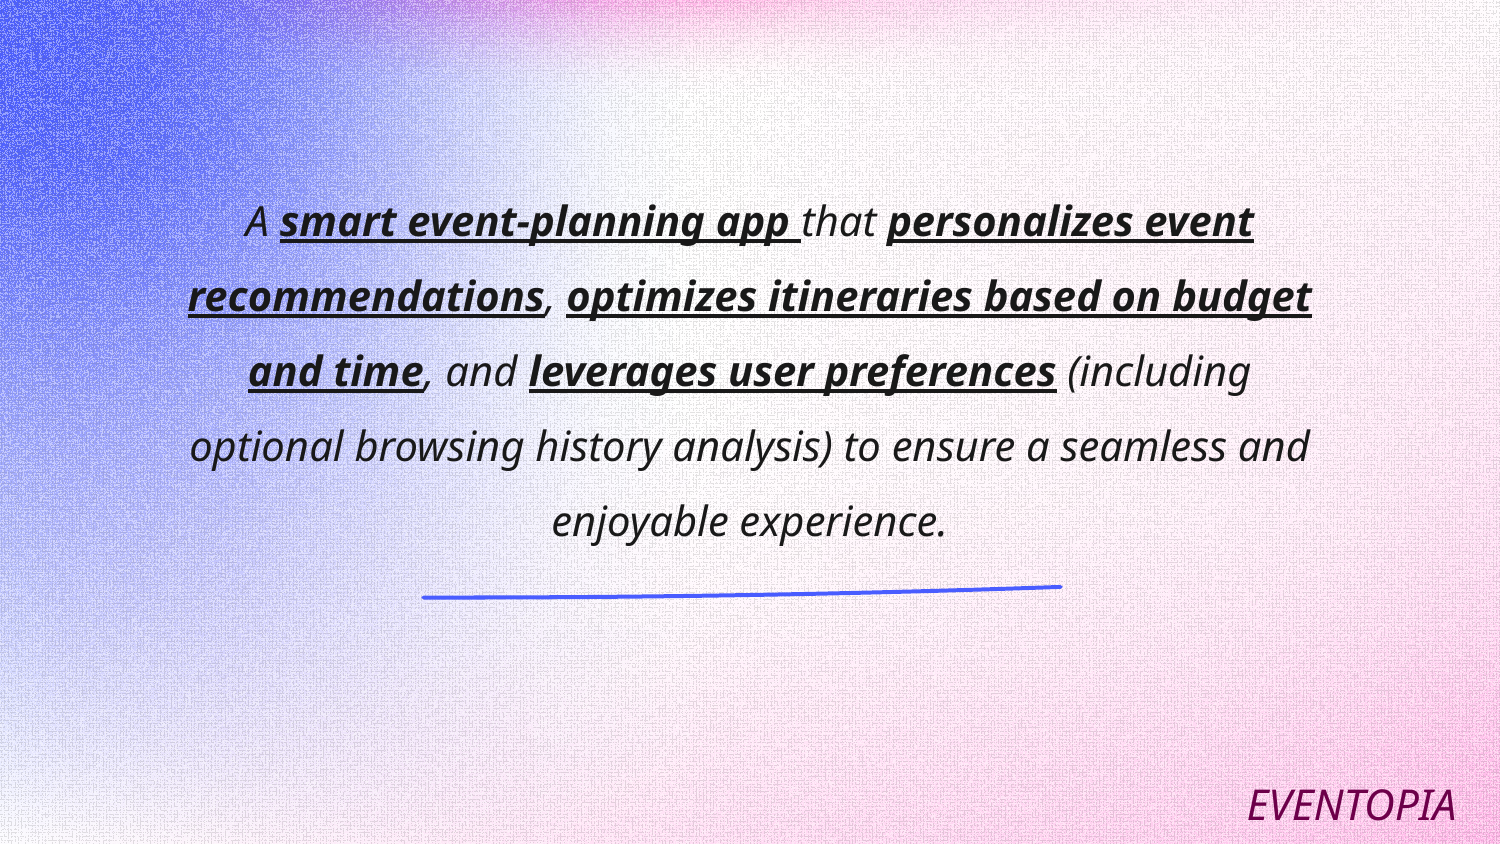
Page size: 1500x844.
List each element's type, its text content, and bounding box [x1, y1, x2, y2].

text_box EVENTOPIA [1186, 762, 1500, 844]
picture [0, 0, 1500, 844]
text_box A smart event-planning app that personalizes event recommendations, optimizes itineraries based on budget and time, and leverages user preferences (including optional browsing history analysis) to ensure a seamless and enjoyable experience. [152, 284, 1347, 560]
text_box [422, 585, 1062, 599]
